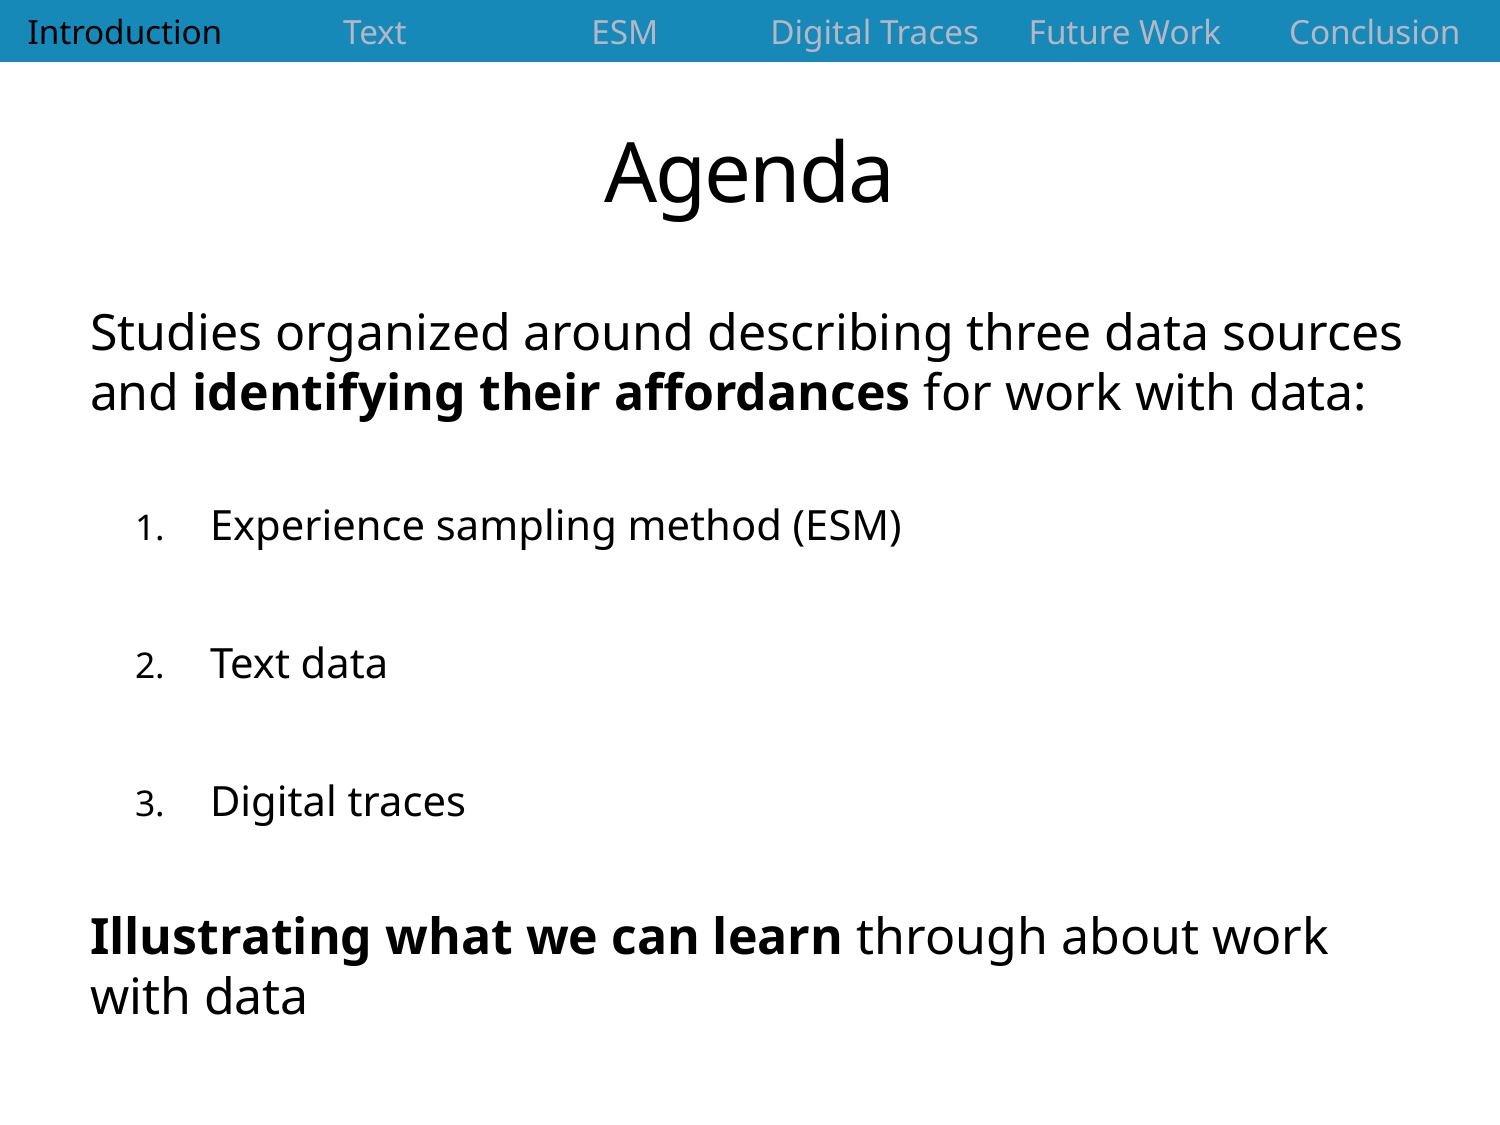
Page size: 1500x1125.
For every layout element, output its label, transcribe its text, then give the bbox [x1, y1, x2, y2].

table_header Introduction [0, 0, 250, 62]
list Studies organized around describing three data sources and identifying their affordances for work with data: Experience sampling method (ESM) Text data Digital traces Illustrating what we can learn through about work with data [75, 262, 1425, 1063]
table_header Future Work [1000, 0, 1250, 62]
table_header ESM [500, 0, 750, 62]
title Agenda [75, 87, 1425, 250]
table_header Digital Traces [750, 0, 1000, 62]
table_header Conclusion [1250, 0, 1500, 62]
table_header Text [250, 0, 500, 62]
